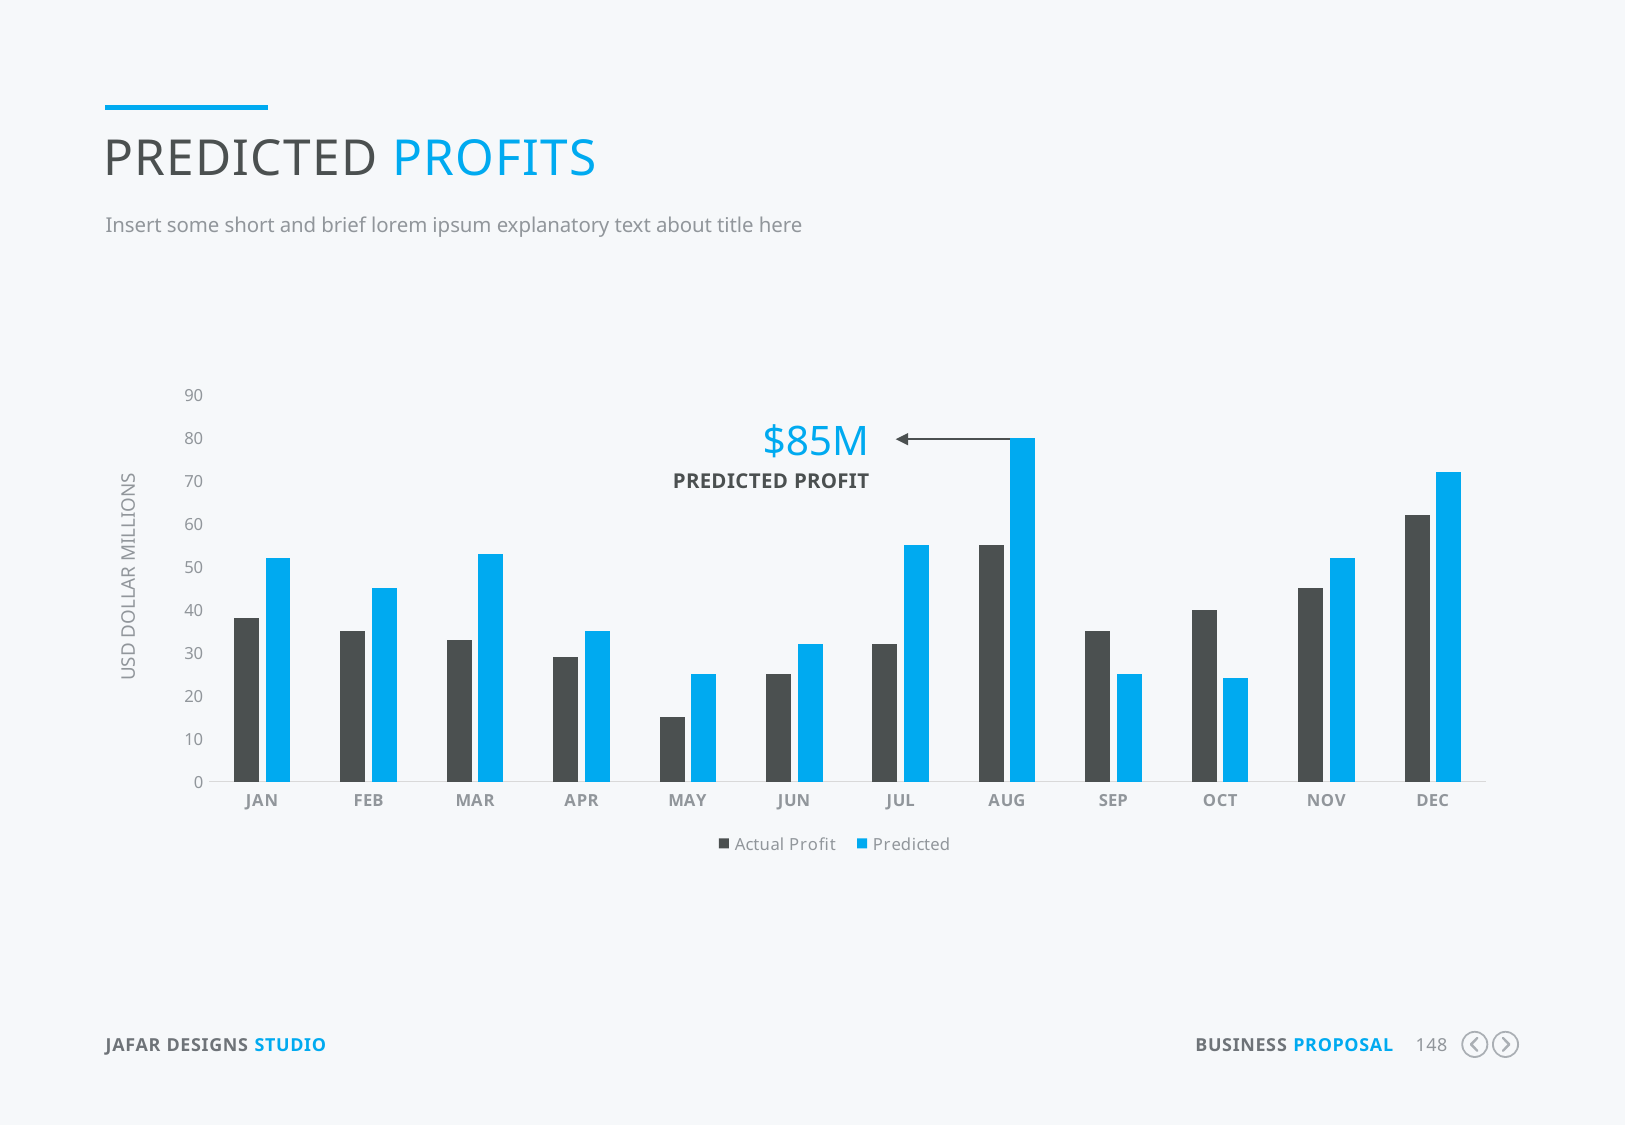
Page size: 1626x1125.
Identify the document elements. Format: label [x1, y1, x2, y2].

text_box [116, 454, 139, 700]
list [105, 209, 1519, 241]
chart [157, 373, 1514, 868]
list [103, 125, 1518, 188]
